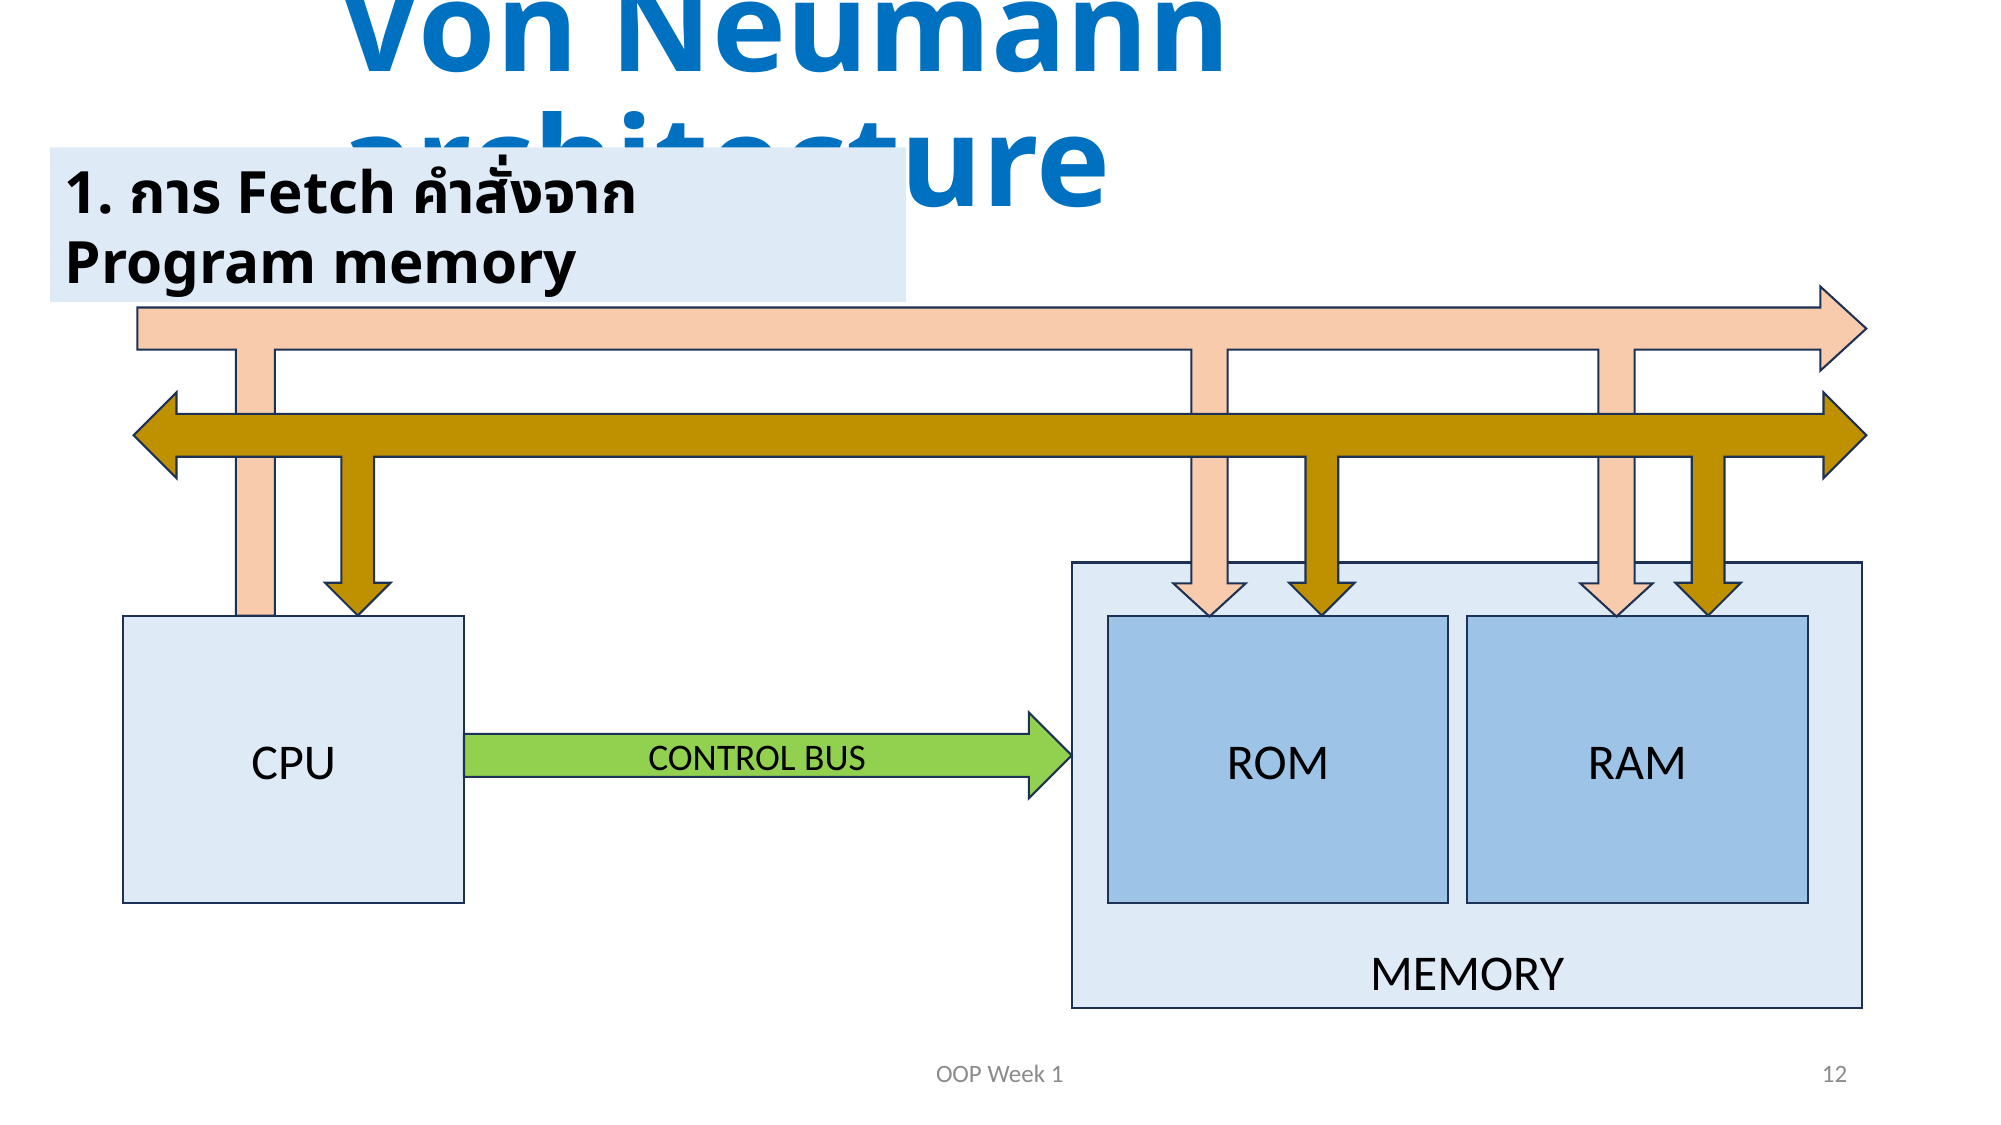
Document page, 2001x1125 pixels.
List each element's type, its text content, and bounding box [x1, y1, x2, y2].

title Von Neumann architecture [324, 5, 1675, 193]
text_box ROM [1107, 615, 1449, 904]
text_box [132, 389, 1868, 618]
text_box [1170, 458, 1249, 618]
text_box RAM [1466, 615, 1809, 904]
text_box 1. การ Fetch คำสั่งจาก Program memory [50, 147, 907, 303]
footer OOP Week 1 [662, 1042, 1338, 1103]
text_box CPU [122, 615, 465, 904]
text_box [136, 284, 1868, 412]
text_box MEMORY [1071, 561, 1863, 1009]
text_box [1577, 458, 1656, 618]
text_box CONTROL BUS [462, 710, 1074, 801]
text_box [234, 458, 276, 617]
slide_number 12 [1412, 1042, 1863, 1103]
